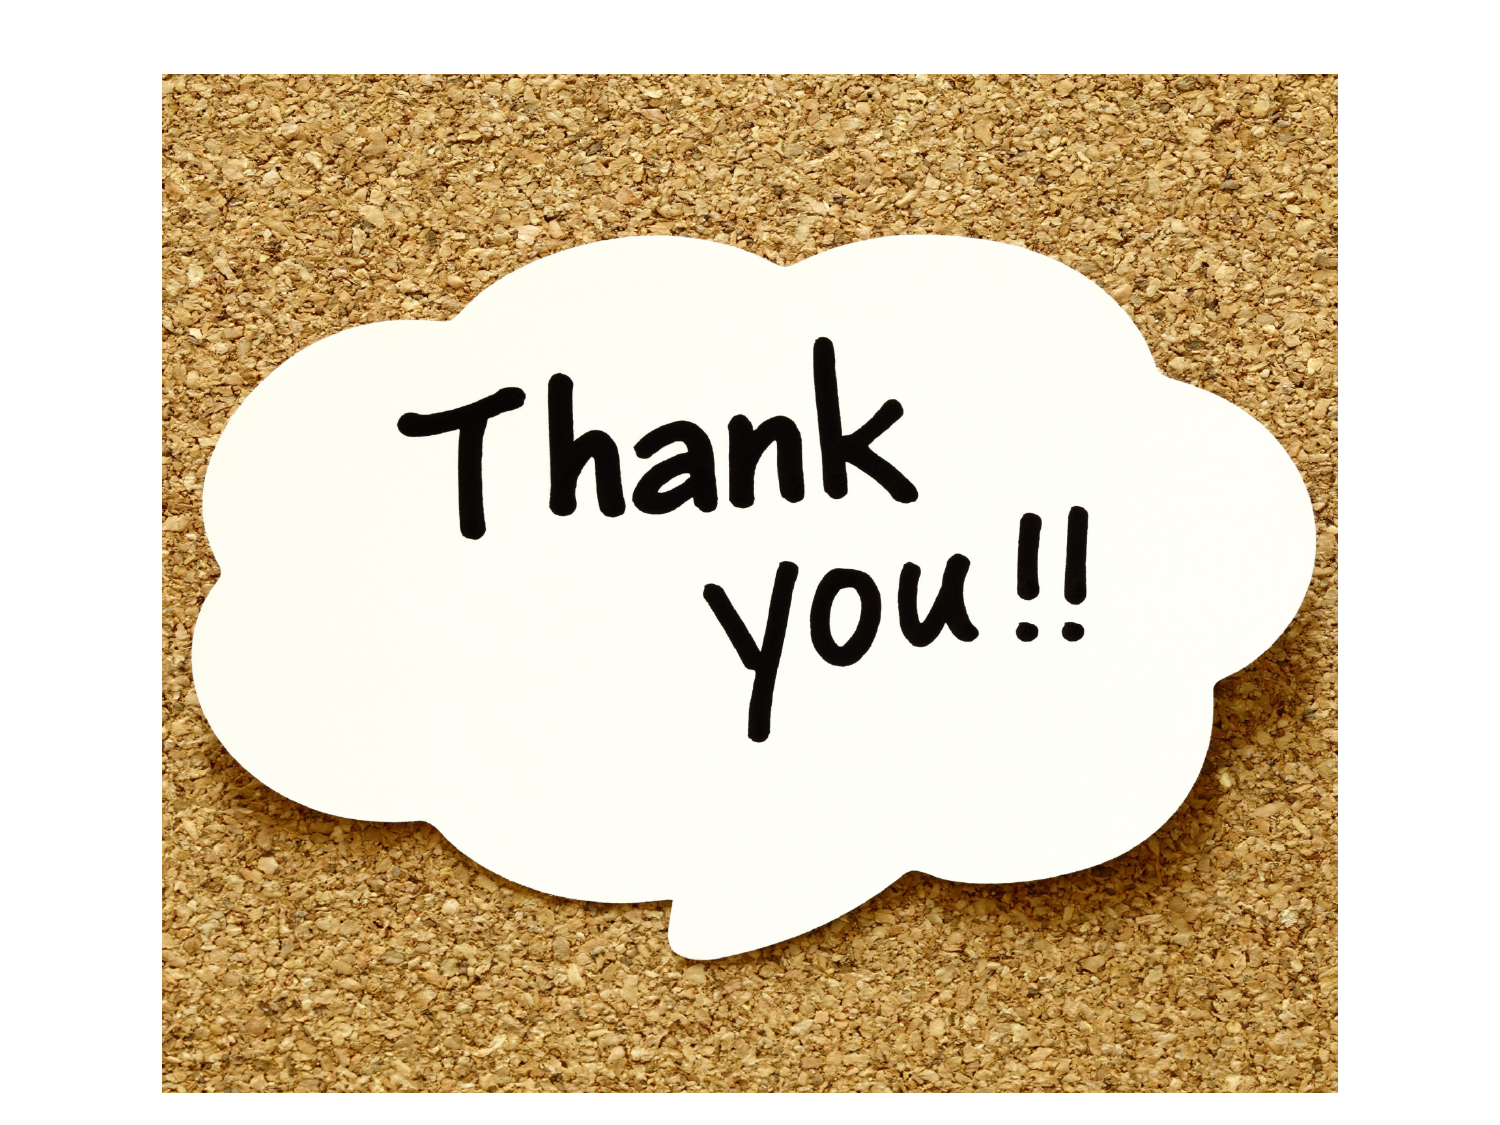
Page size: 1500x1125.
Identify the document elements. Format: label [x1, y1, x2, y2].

picture [162, 74, 1338, 1094]
